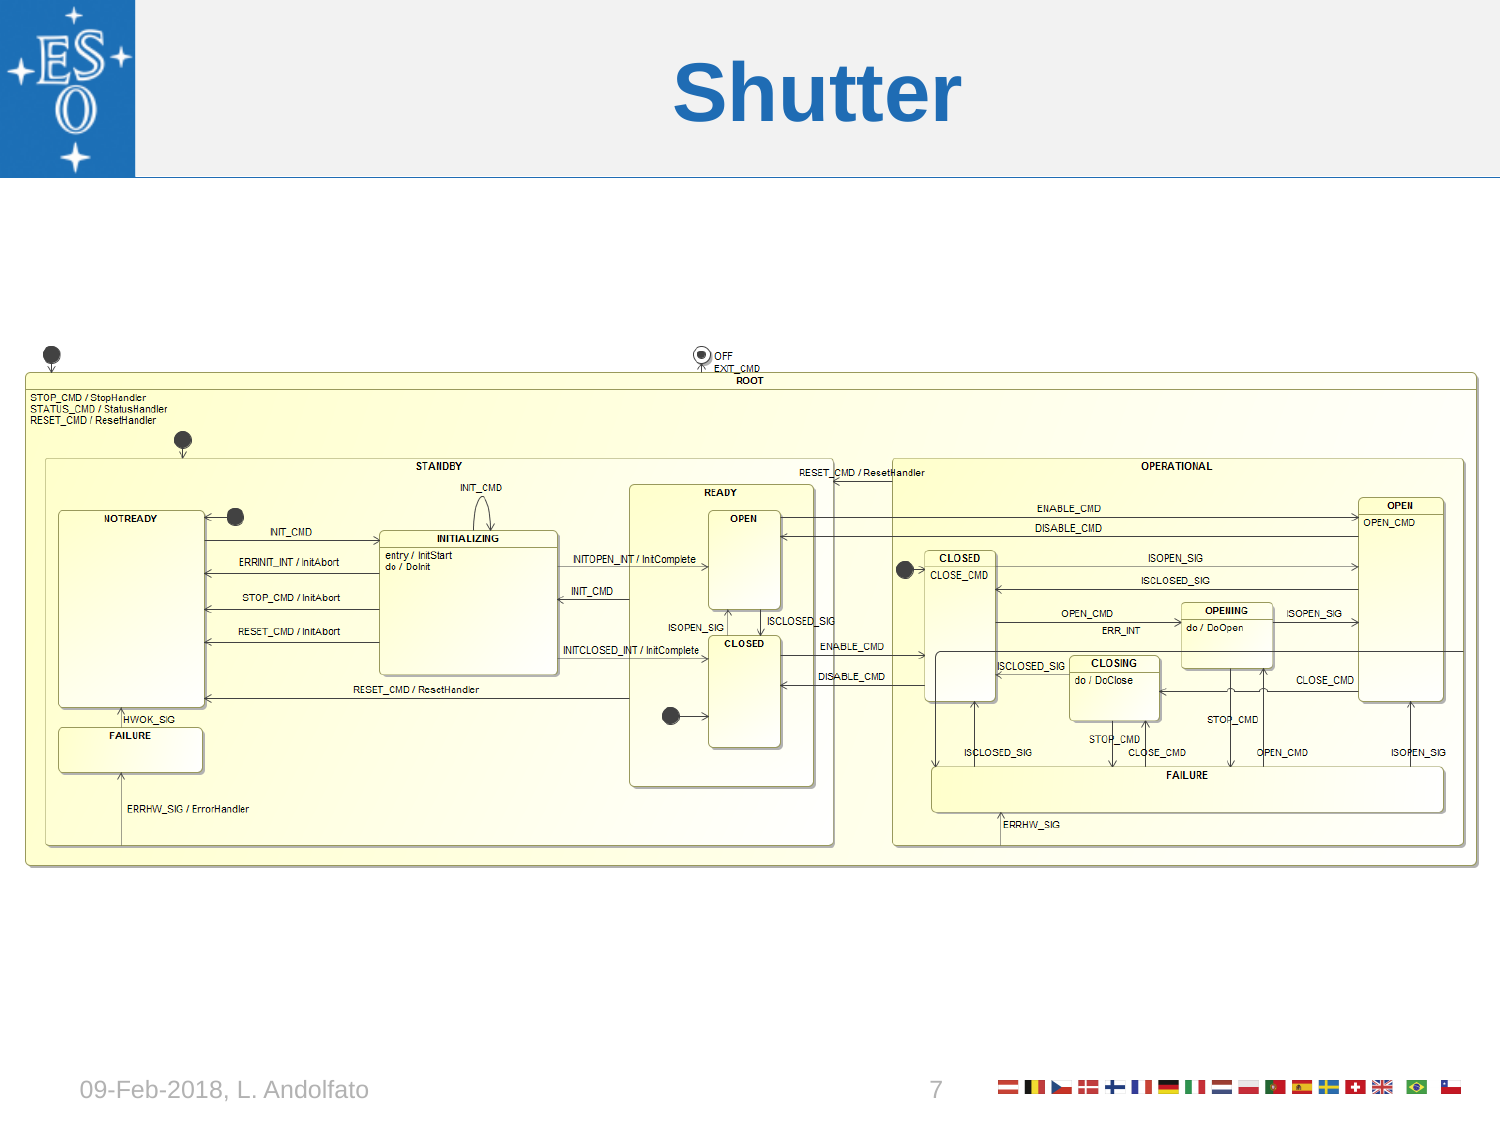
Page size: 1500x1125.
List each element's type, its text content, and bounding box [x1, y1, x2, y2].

footer 09-Feb-2018, L. Andolfato [64, 1058, 854, 1119]
picture [998, 1080, 1461, 1094]
slide_number 7 [854, 1058, 959, 1119]
picture [15, 335, 1485, 874]
title Shutter [135, 0, 1500, 176]
